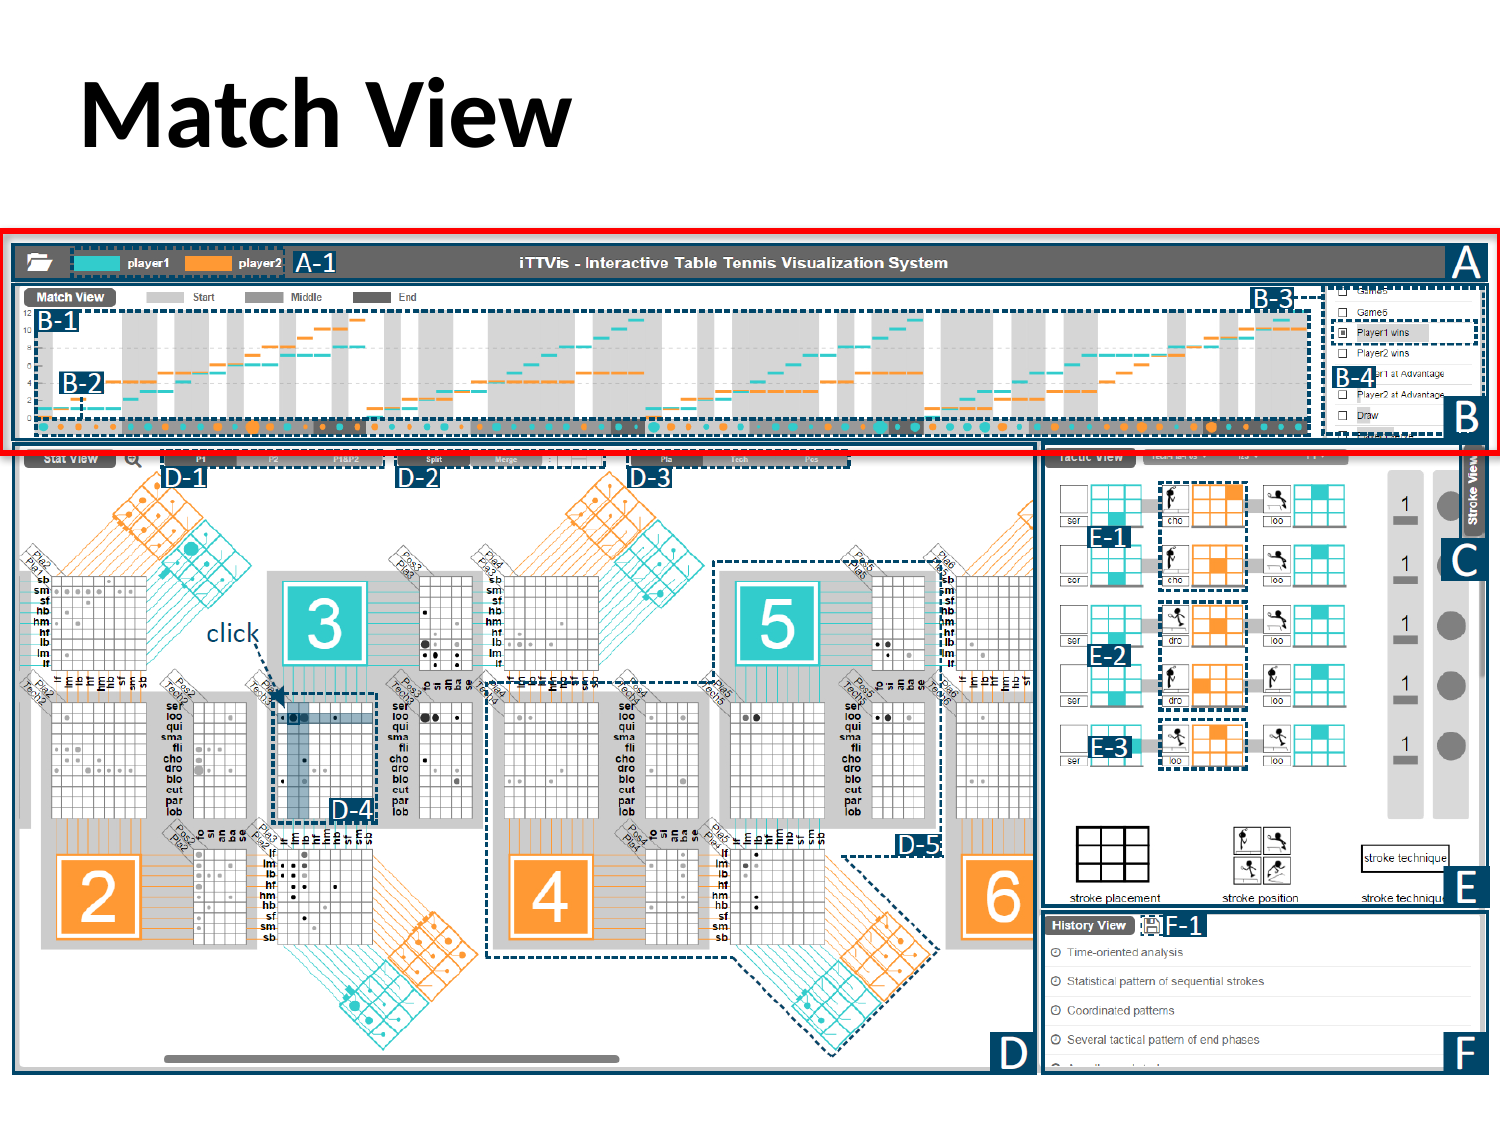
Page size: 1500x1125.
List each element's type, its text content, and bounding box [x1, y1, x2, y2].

text_box [0, 230, 1500, 454]
text_box Match View [63, 30, 1452, 200]
picture [6, 240, 1494, 1081]
